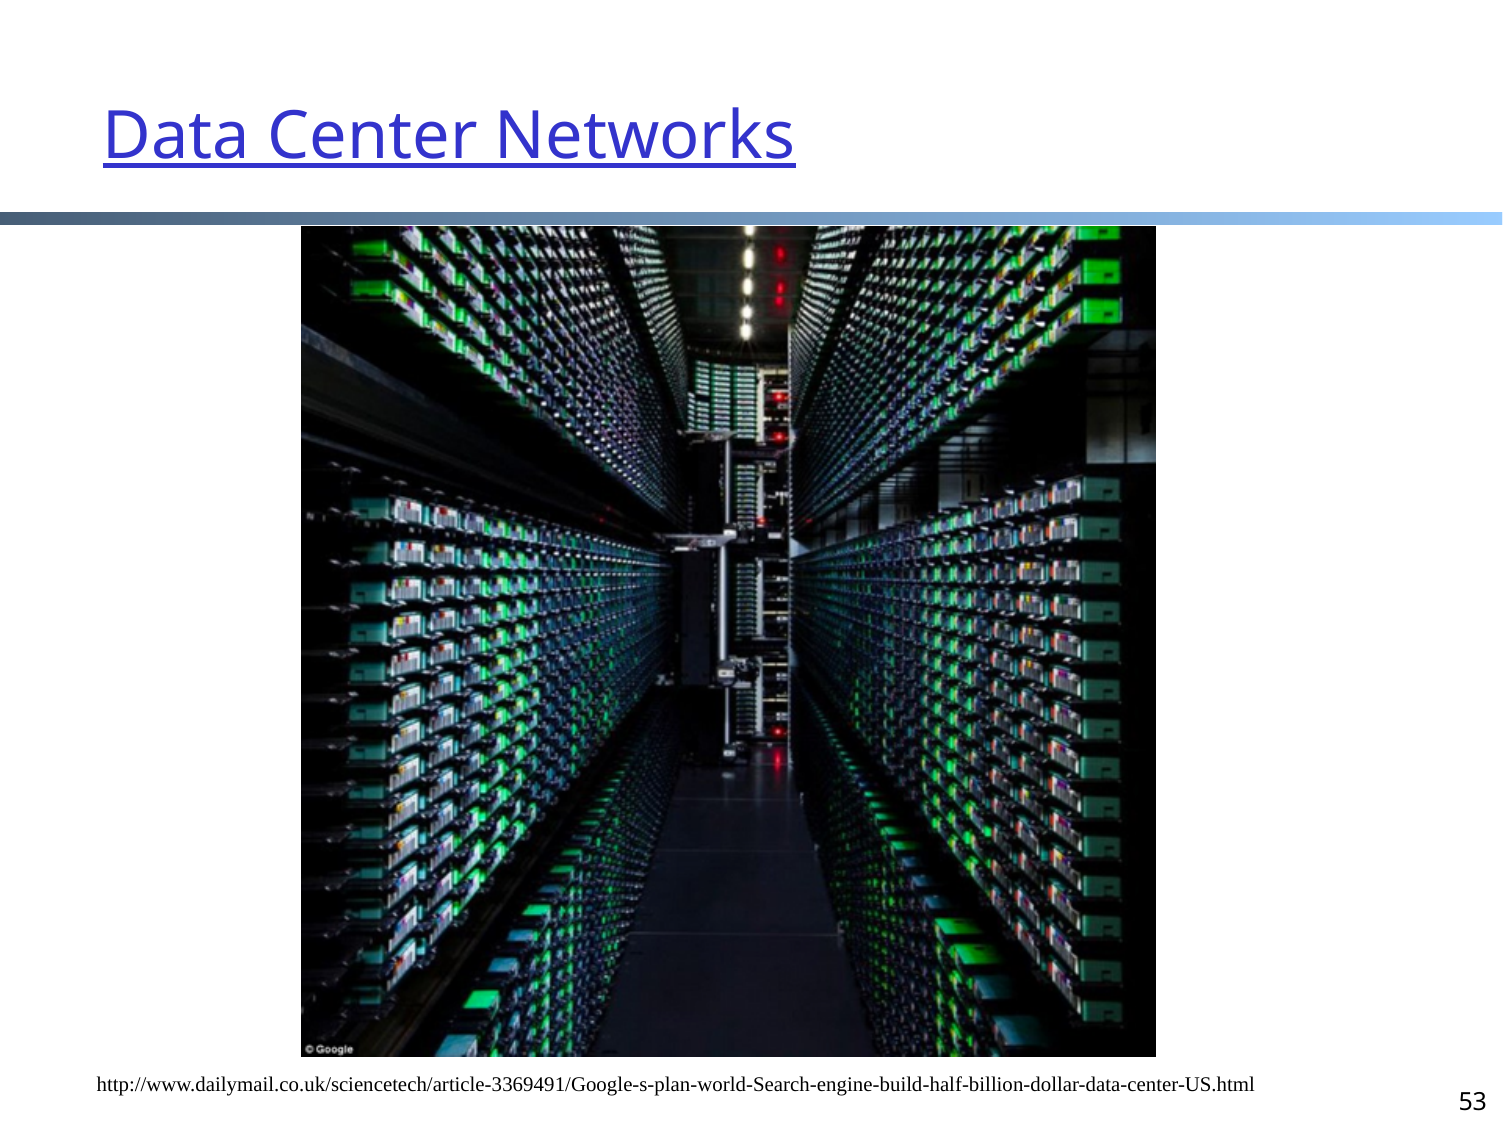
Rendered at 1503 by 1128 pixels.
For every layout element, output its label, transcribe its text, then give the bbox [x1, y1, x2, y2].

text_box http://www.dailymail.co.uk/sciencetech/article-3369491/Google-s-plan-world-Search-engine-build-half-billion-dollar-data-center-US.html [81, 1063, 1271, 1104]
picture [300, 225, 1156, 1057]
title Data Center Networks [87, 37, 1365, 226]
slide_number 53 [1151, 1051, 1503, 1128]
